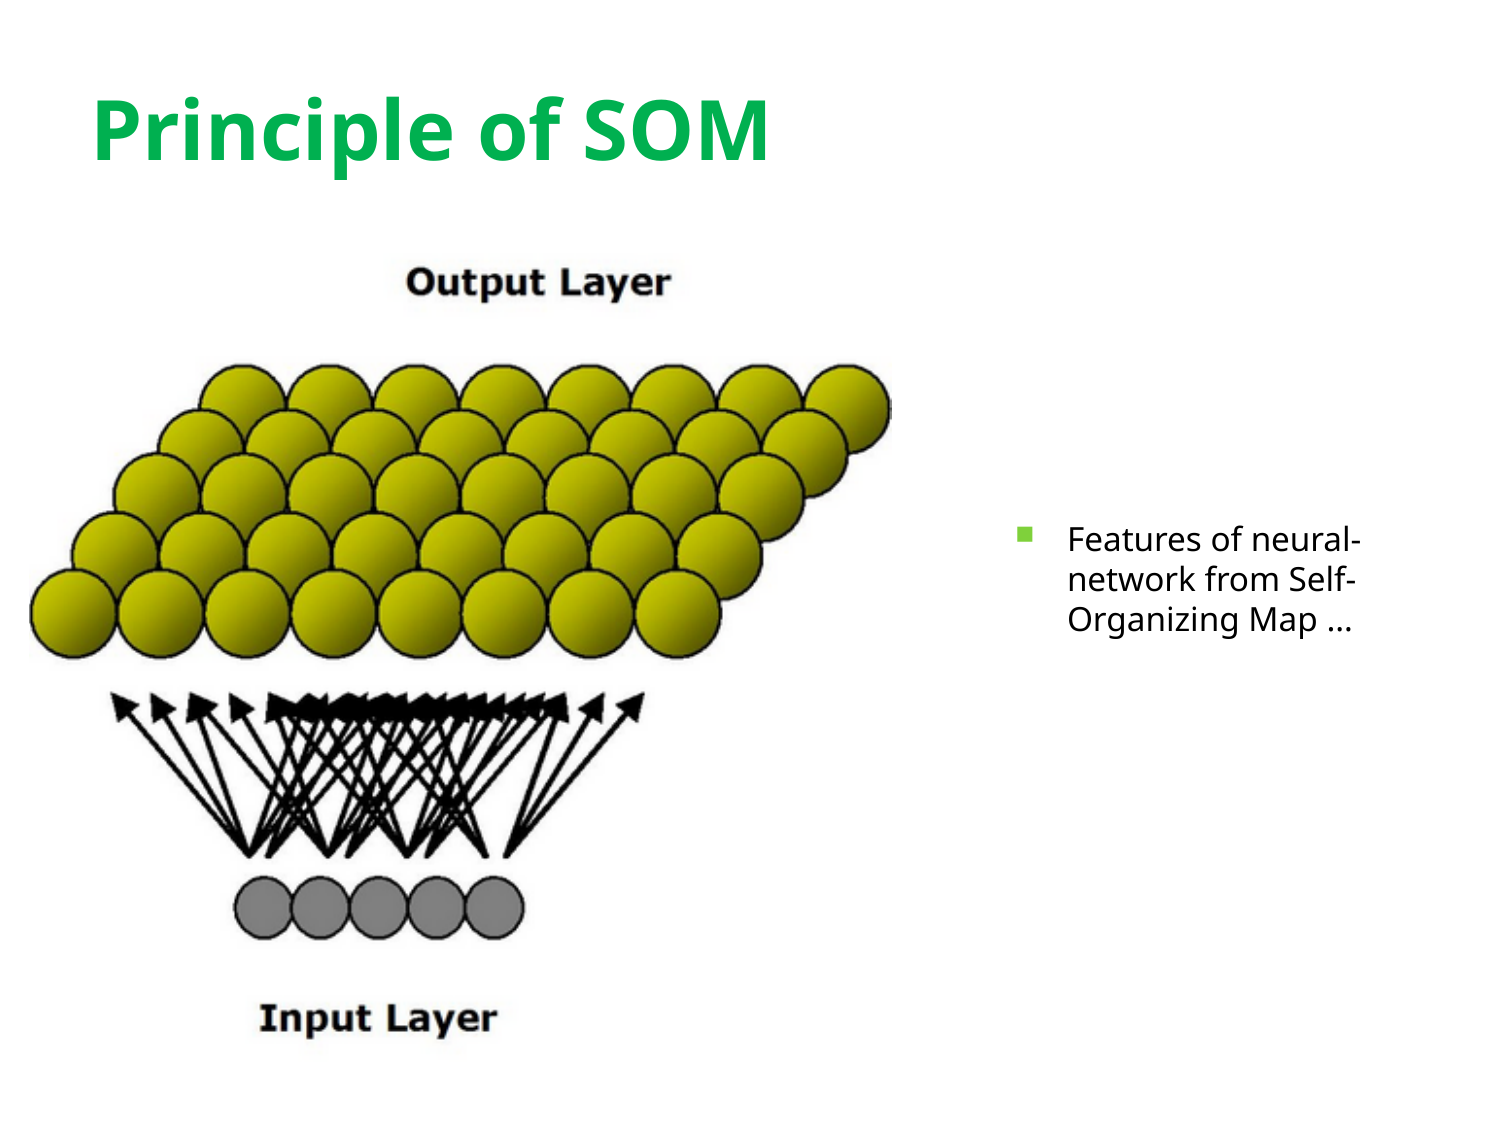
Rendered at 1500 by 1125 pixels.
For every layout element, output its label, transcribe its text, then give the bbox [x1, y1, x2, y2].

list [29, 243, 892, 1064]
title Principle of SOM [75, 24, 1425, 231]
list Features of neural-network from Self-Organizing Map … [986, 503, 1425, 1050]
